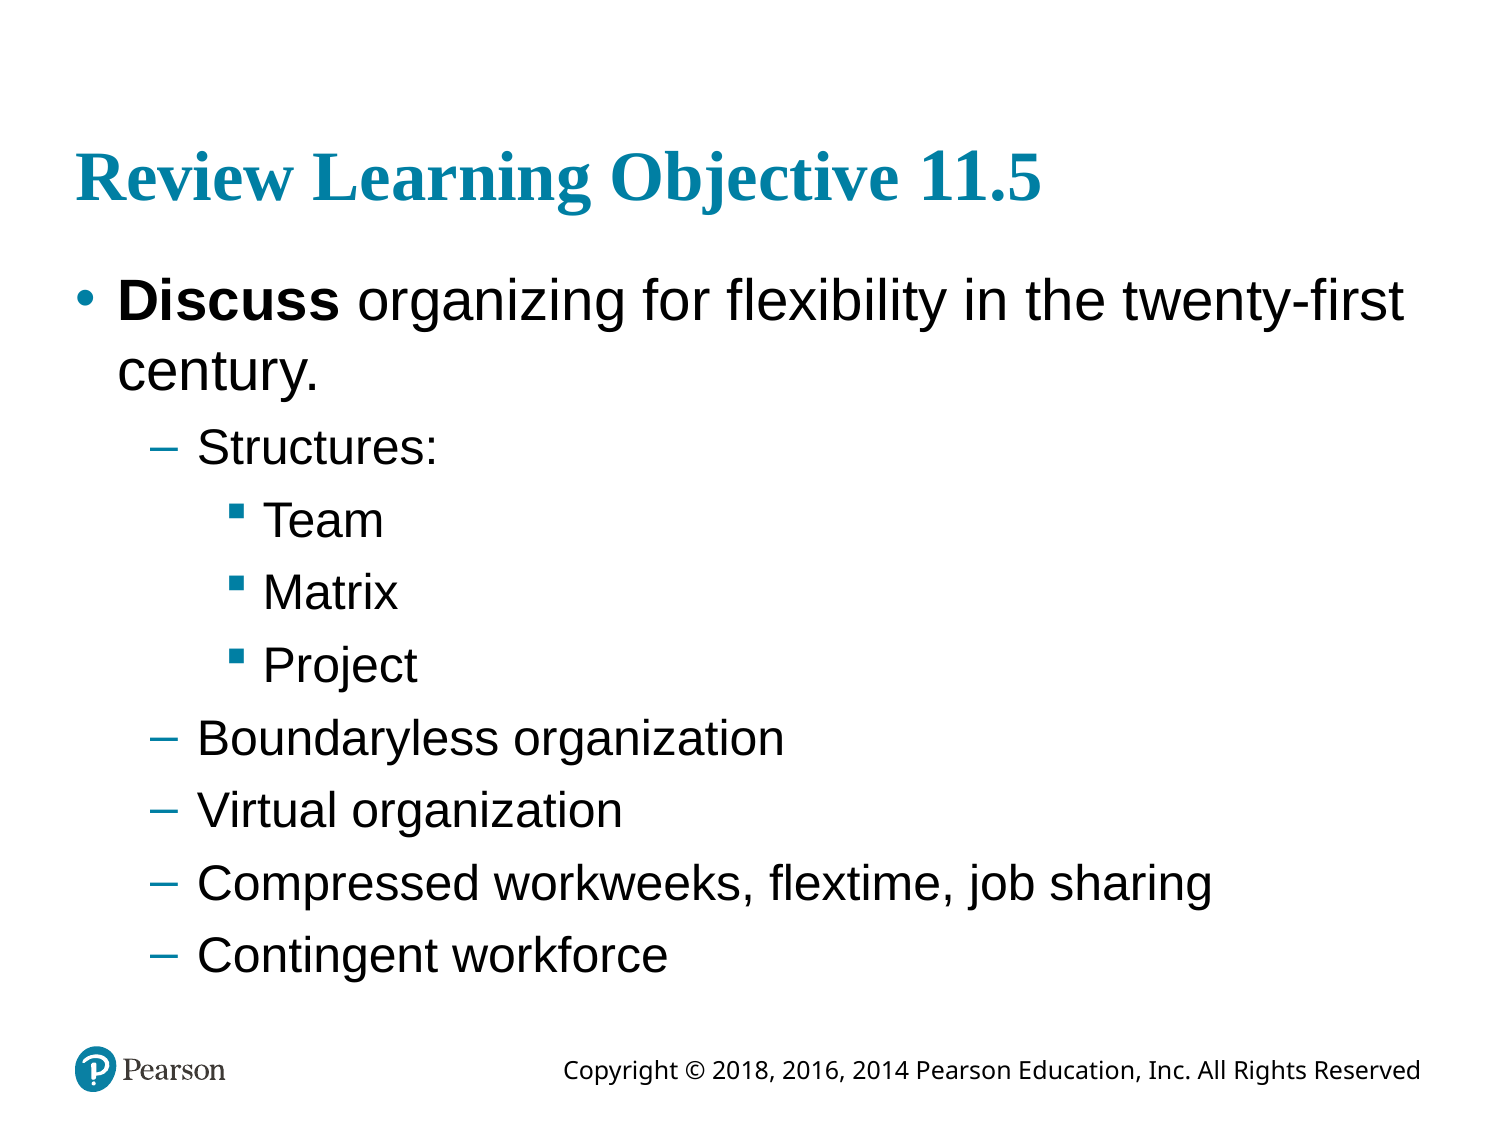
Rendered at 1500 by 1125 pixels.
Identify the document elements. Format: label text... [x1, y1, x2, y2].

list Discuss organizing for flexibility in the twenty-first century. Structures: Team Matrix Project Boundaryless organization Virtual organization Compressed workweeks, flextime, job sharing Contingent workforce [75, 262, 1425, 1005]
title Review Learning Objective 11.5 [75, 35, 1425, 216]
